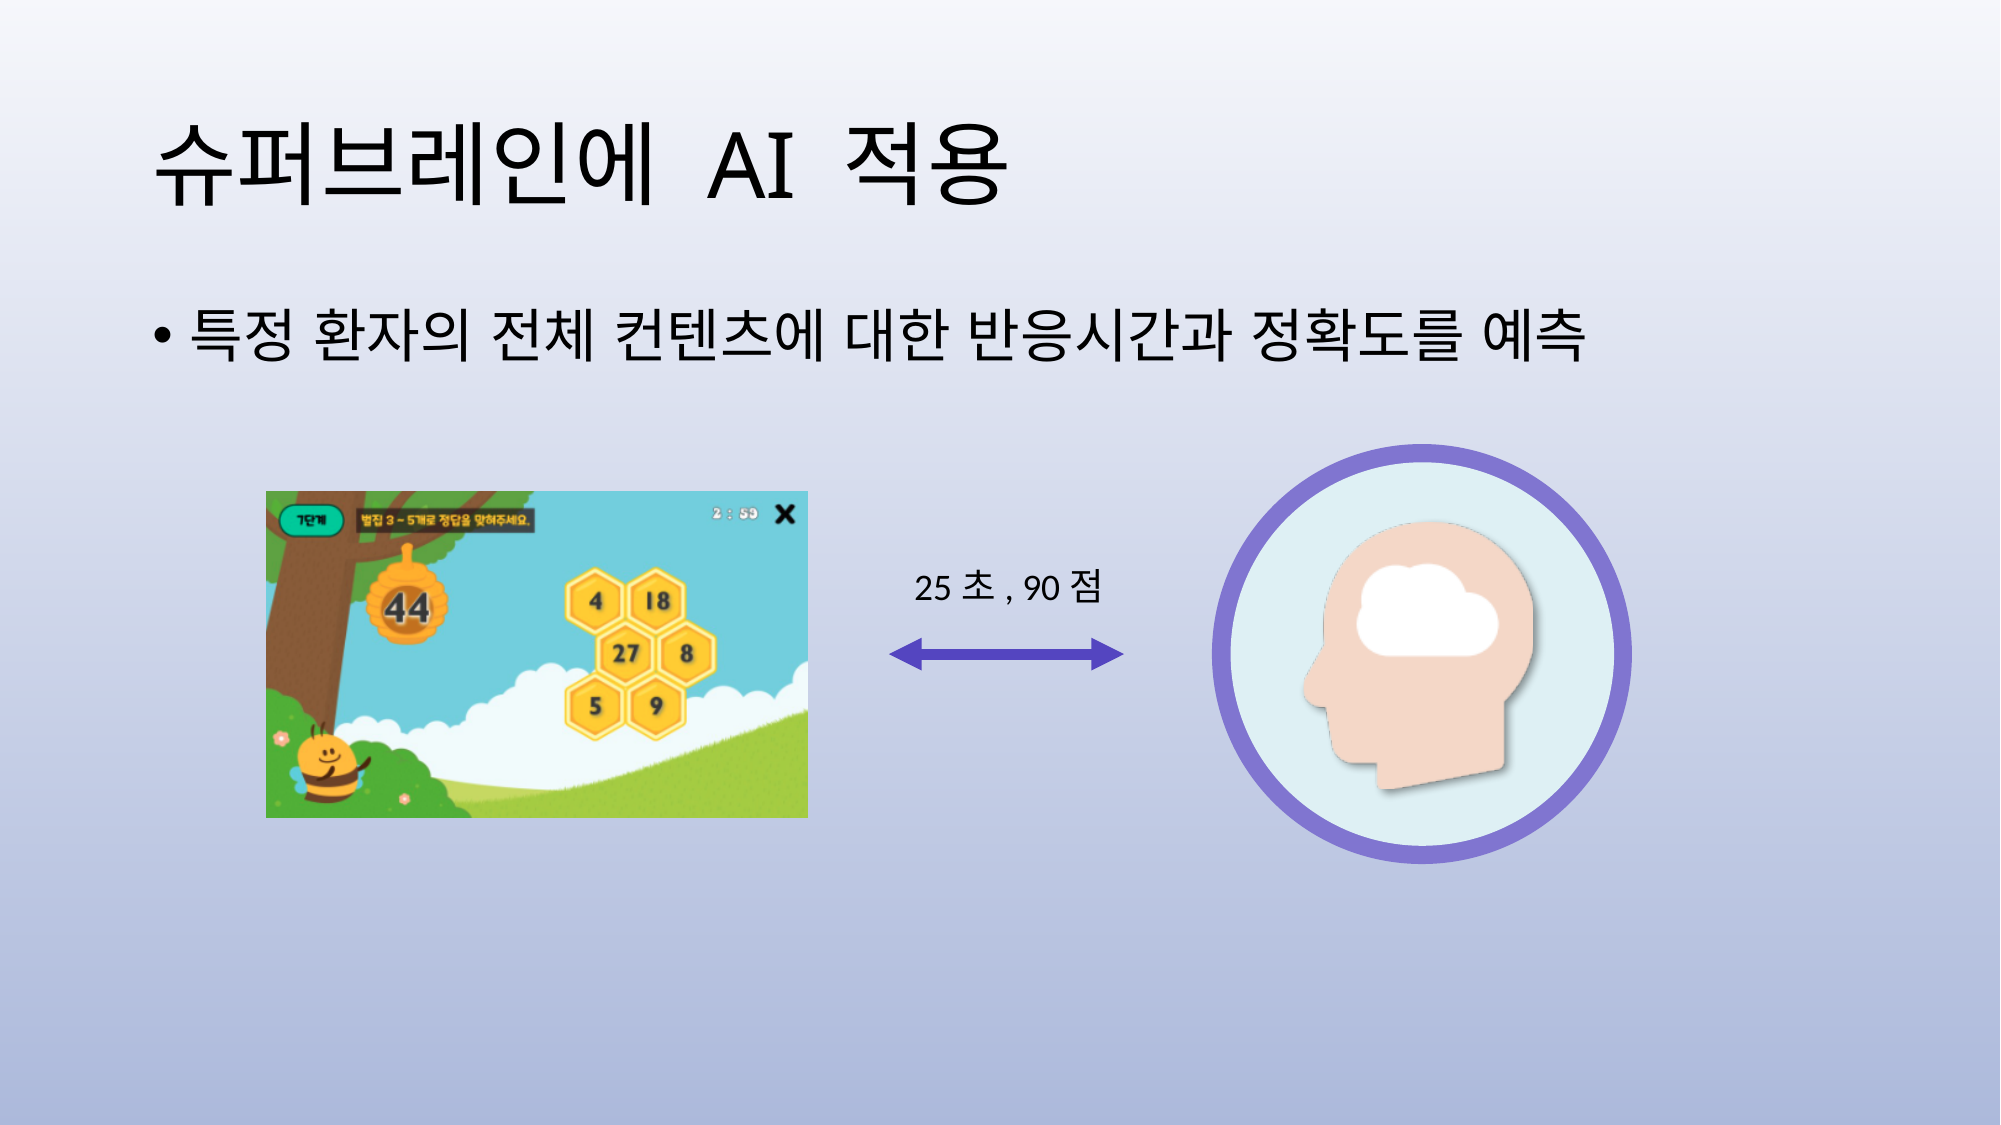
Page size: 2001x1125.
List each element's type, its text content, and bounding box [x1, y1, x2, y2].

list 특정 환자의 전체 컨텐츠에 대한 반응시간과 정확도를 예측 [137, 299, 1863, 1014]
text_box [1211, 444, 1632, 865]
picture [266, 491, 808, 818]
title 슈퍼브레인에 AI 적용 [137, 59, 1863, 278]
